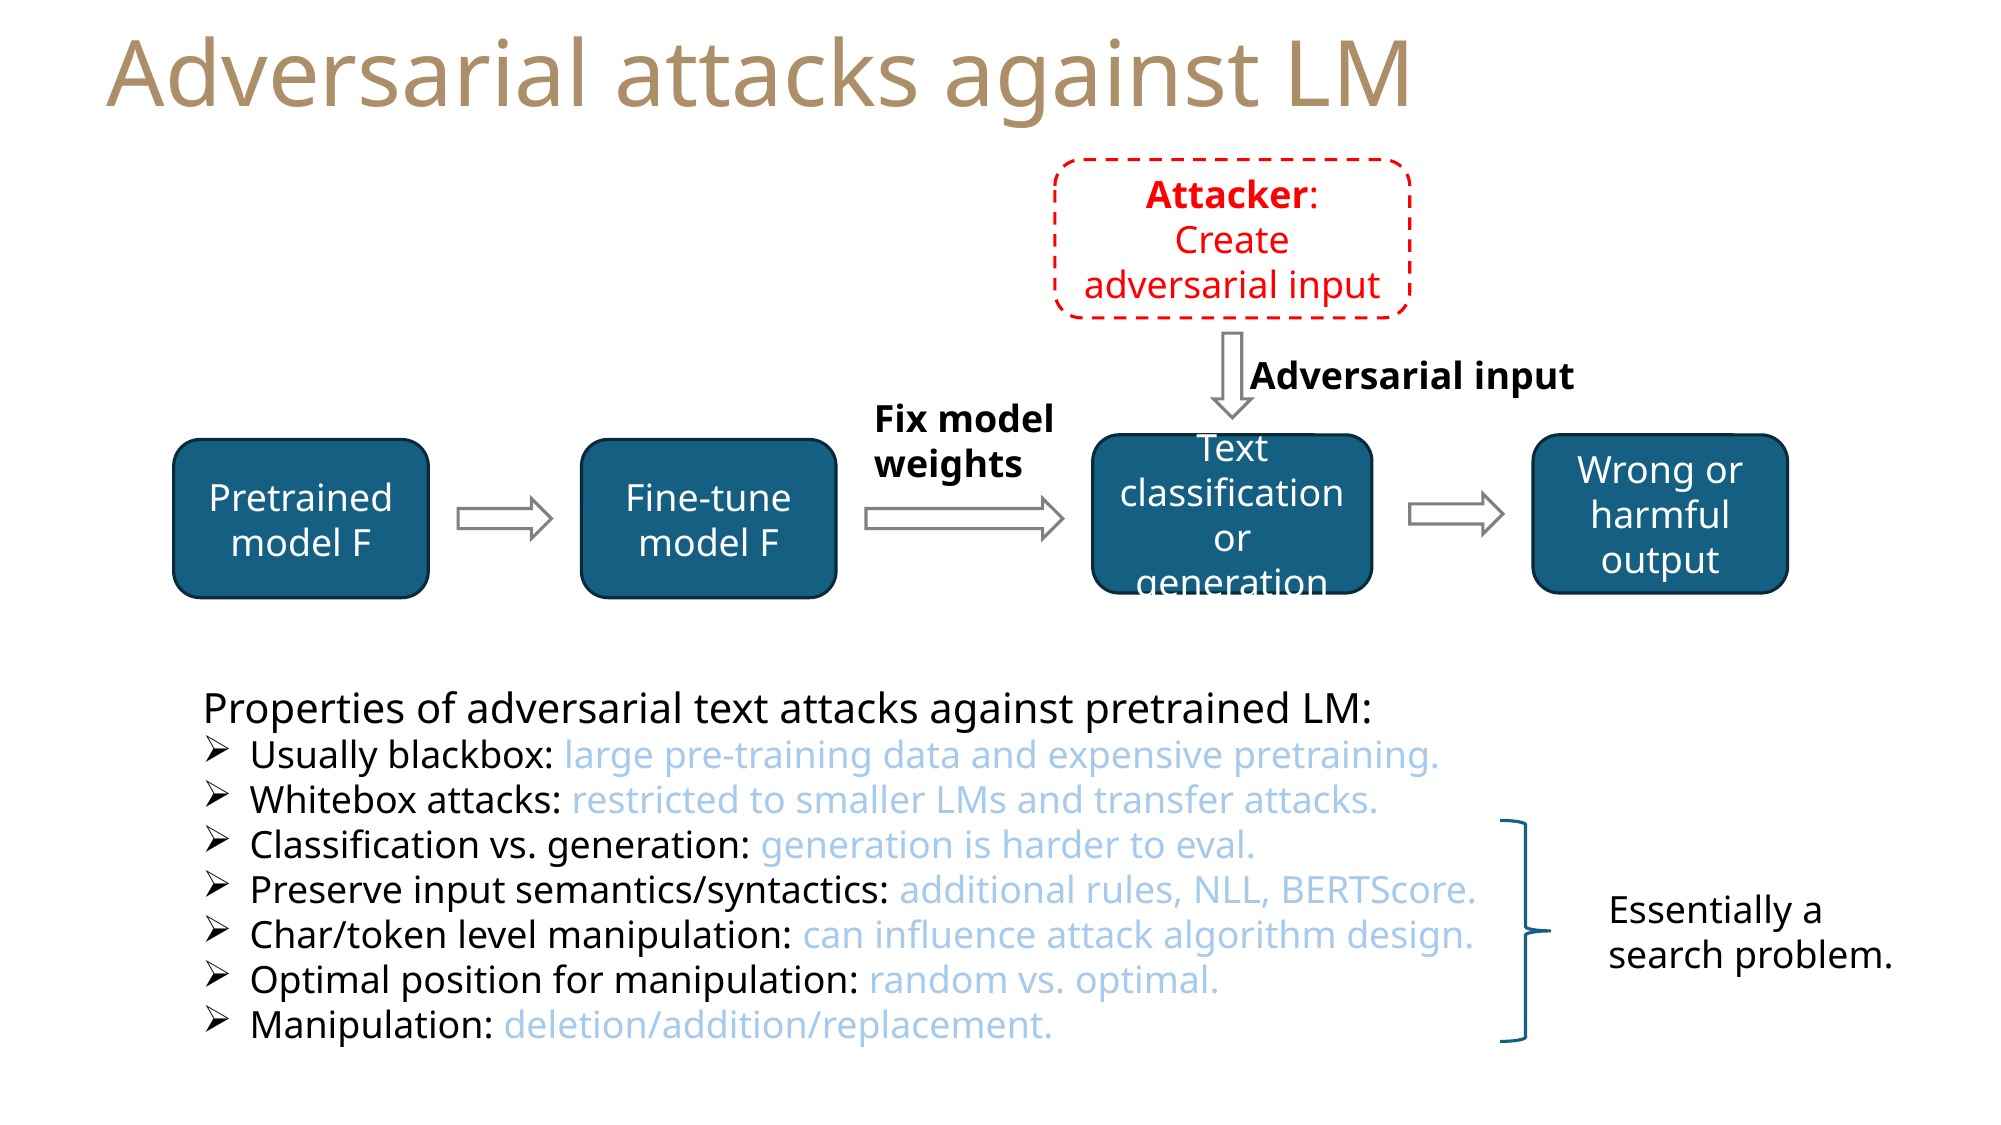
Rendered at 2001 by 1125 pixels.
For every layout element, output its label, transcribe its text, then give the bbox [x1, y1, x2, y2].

text_box Wrong or harmful output [1531, 433, 1790, 595]
text_box Pretrained model F [172, 437, 430, 600]
text_box Fine-tune model F [579, 437, 838, 600]
text_box [864, 494, 1066, 543]
text_box Properties of adversarial text attacks against pretrained LM: Usually blackbox: large pre-training data and expensive pretraining. Whitebox attacks: restricted to smaller LMs and transfer attacks. Classification vs. generation: generation is harder to eval. Preserve input semantics/syntactics: additional rules, NLL, BERTScore. Char/token level manipulation: can influence attack algorithm design. Optimal position for manipulation: random vs. optimal. Manipulation: deletion/addition/replacement. [187, 674, 1493, 1054]
text_box [456, 494, 554, 543]
text_box Attacker: Create adversarial input [1053, 158, 1412, 320]
text_box [1500, 818, 1551, 1044]
text_box Fix model weights [859, 387, 1070, 493]
text_box Text classification or generation [1091, 433, 1374, 595]
text_box [1209, 331, 1255, 421]
text_box Essentially a search problem. [1593, 878, 1909, 984]
text_box [1408, 490, 1506, 538]
text_box Adversarial attacks against LM [91, 4, 1900, 149]
text_box Adversarial input [1244, 345, 1590, 405]
